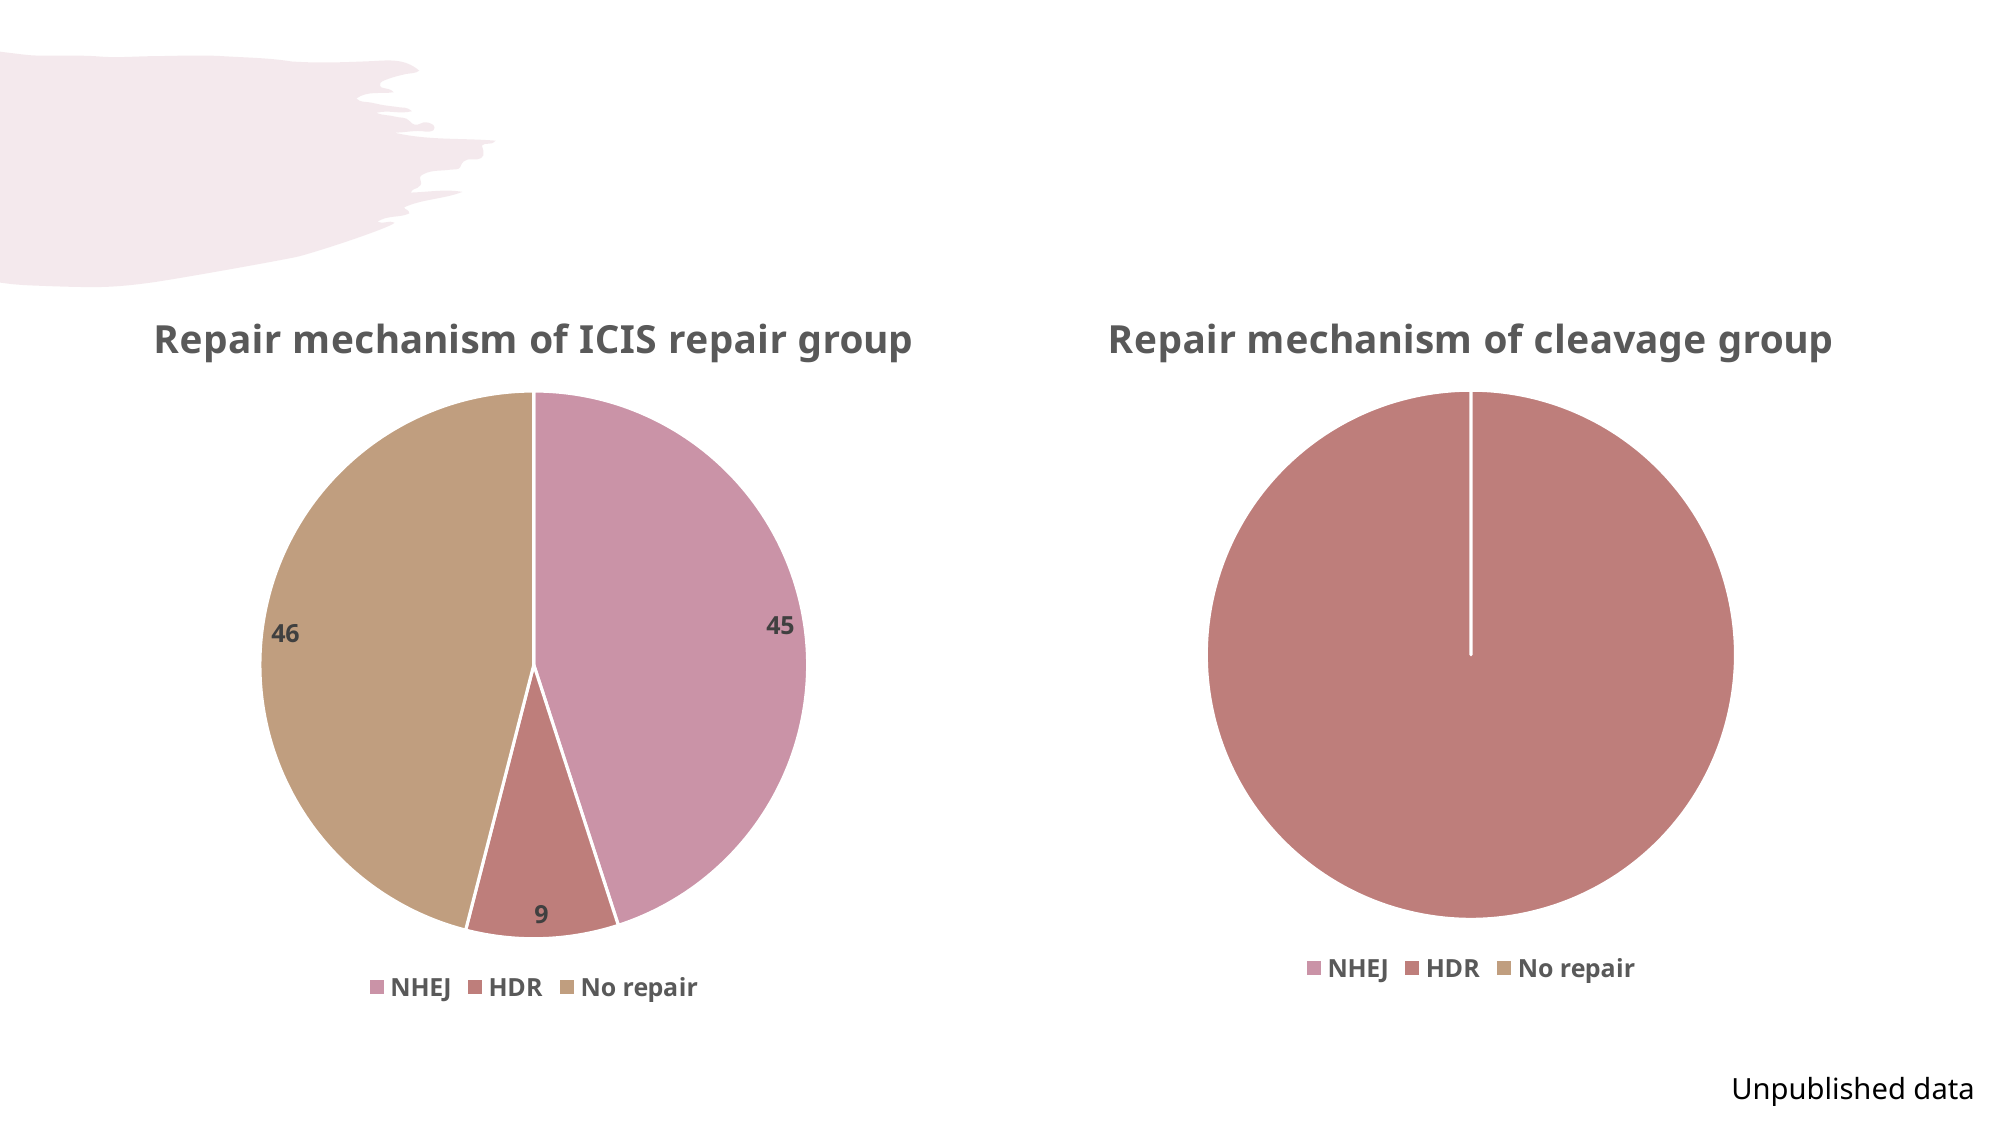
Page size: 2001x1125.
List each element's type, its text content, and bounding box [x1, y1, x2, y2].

text_box Unpublished data [1716, 1062, 2000, 1113]
chart [0, 277, 1935, 1011]
